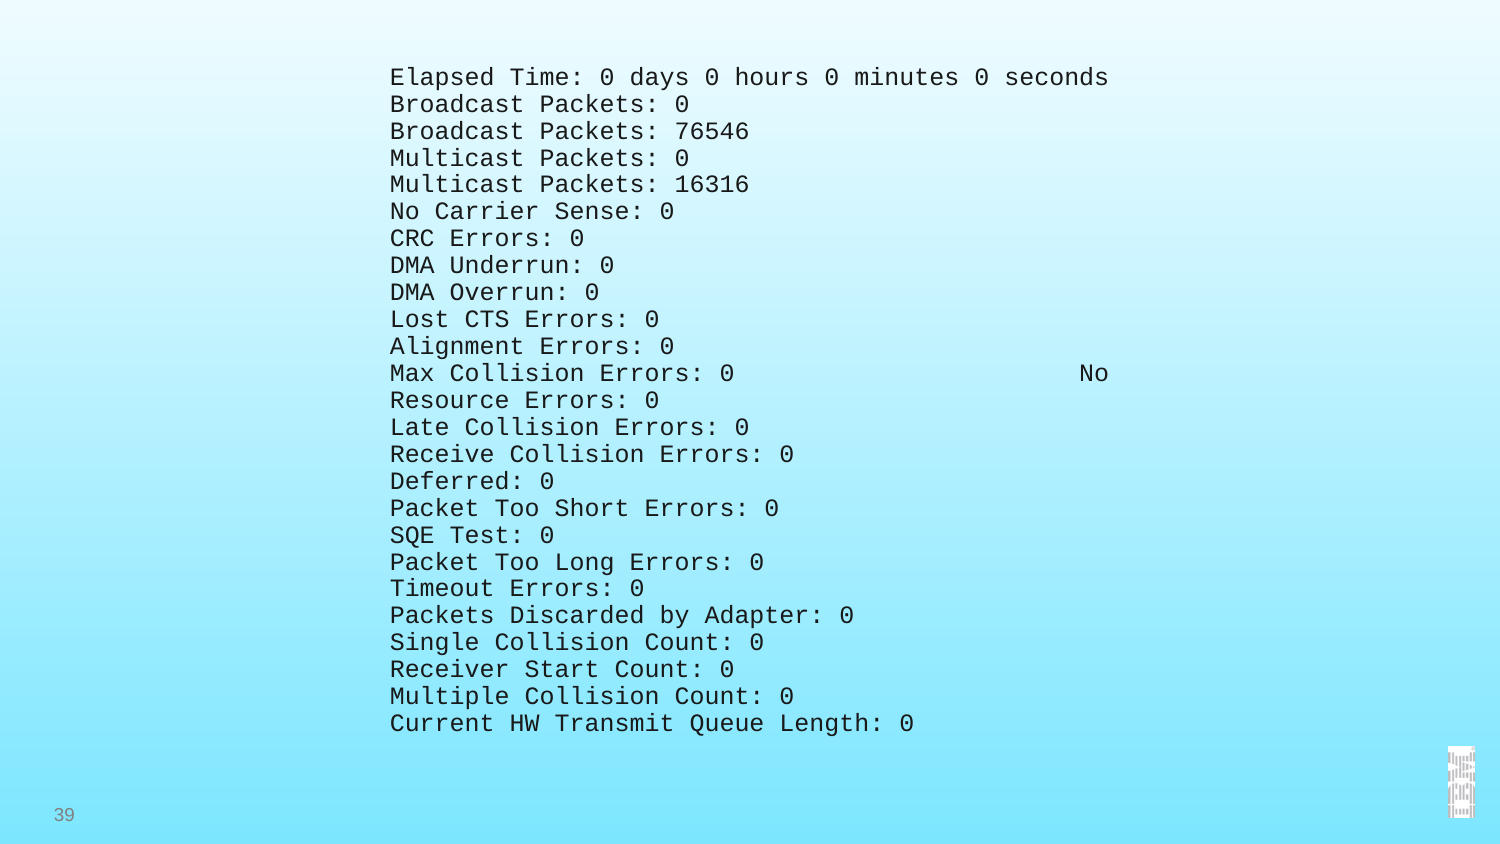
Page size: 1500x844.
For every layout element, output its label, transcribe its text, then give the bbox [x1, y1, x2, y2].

slide_number 39 [53, 802, 403, 832]
text_box Elapsed Time: 0 days 0 hours 0 minutes 0 seconds Broadcast Packets: 0 Broadcast Packets: 76546 Multicast Packets: 0 Multicast Packets: 16316 No Carrier Sense: 0 CRC Errors: 0 DMA Underrun: 0 DMA Overrun: 0 Lost CTS Errors: 0 Alignment Errors: 0 Max Collision Errors: 0 No Resource Errors: 0 Late Collision Errors: 0 Receive Collision Errors: 0 Deferred: 0 Packet Too Short Errors: 0 SQE Test: 0 Packet Too Long Errors: 0 Timeout Errors: 0 Packets Discarded by Adapter: 0 Single Collision Count: 0 Receiver Start Count: 0 Multiple Collision Count: 0 Current HW Transmit Queue Length: 0 [374, 56, 1125, 745]
picture [1448, 746, 1475, 818]
